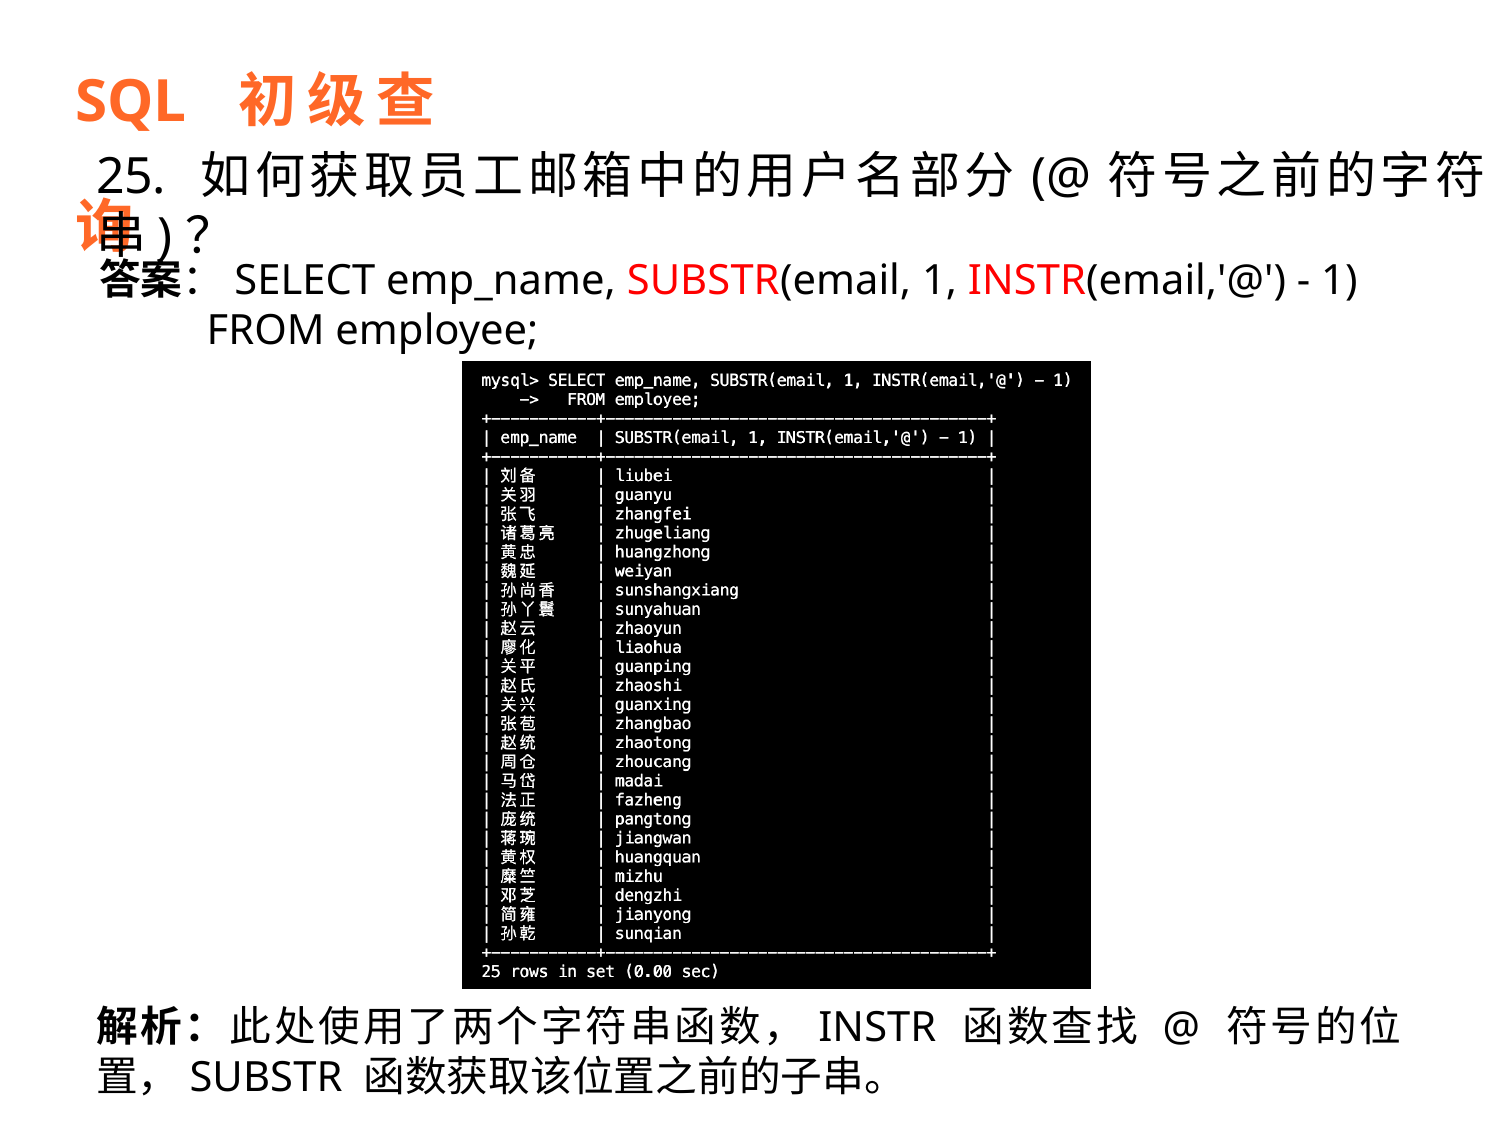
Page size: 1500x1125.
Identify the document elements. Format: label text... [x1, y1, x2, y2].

text_box SQL 初级查询 [60, 0, 451, 141]
text_box 答案：SELECT emp_name, SUBSTR(email, 1, INSTR(email,'@') - 1) FROM employee; [84, 245, 1440, 361]
text_box 解析：此处使用了两个字符串函数，INSTR 函数查找 @ 符号的位置，SUBSTR 函数获取该位置之前的子串。 [81, 992, 1417, 1108]
text_box 25. 如何获取员工邮箱中的用户名部分(@符号之前的字符串)？ [81, 135, 1500, 271]
picture [462, 361, 1092, 990]
